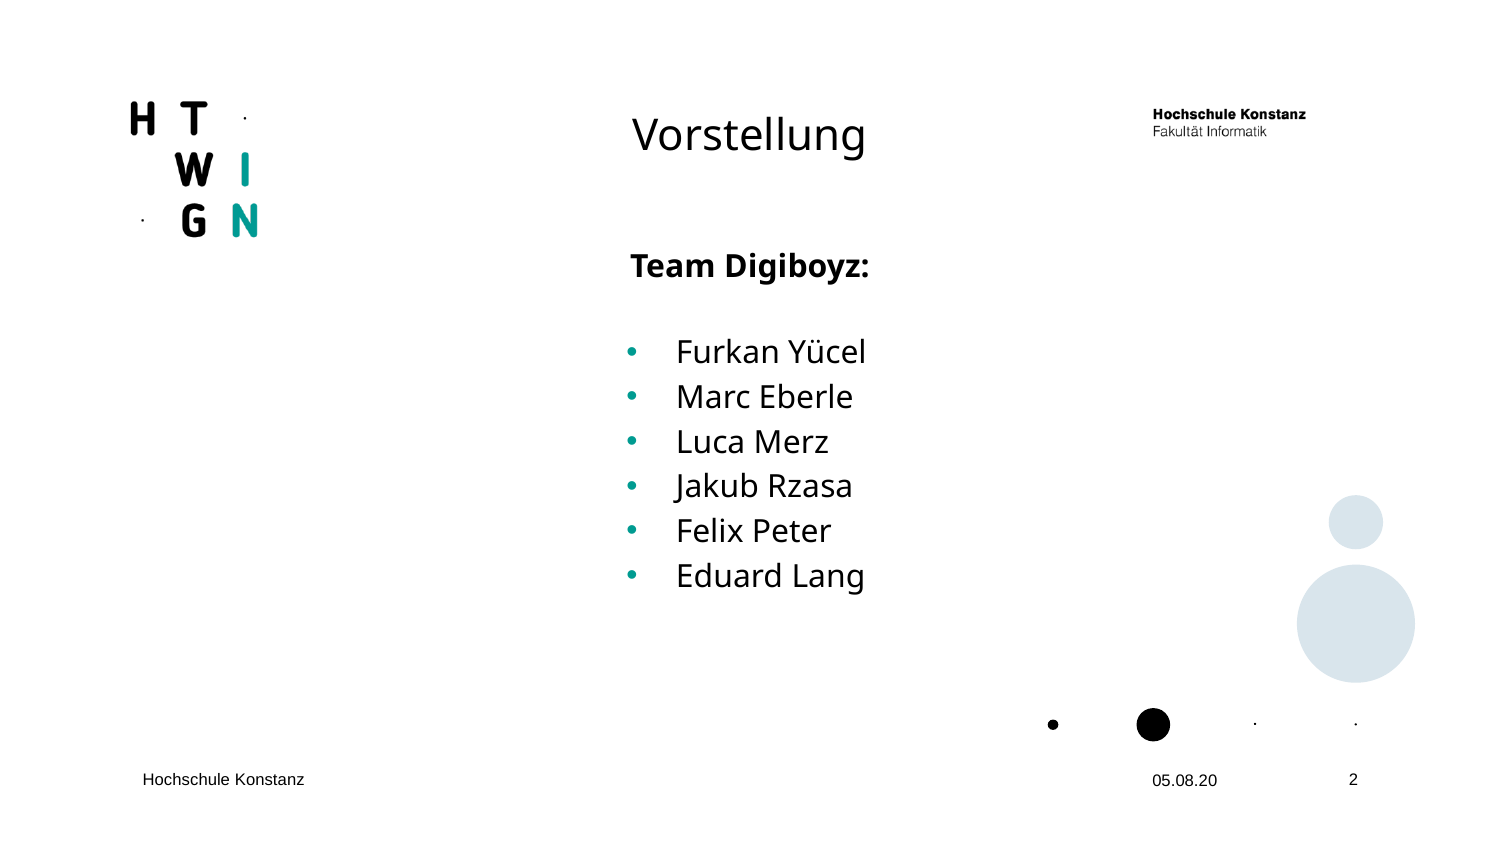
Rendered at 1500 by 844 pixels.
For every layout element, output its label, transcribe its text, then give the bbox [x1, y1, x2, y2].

picture [91, 67, 296, 271]
list Vorstellung [243, 99, 1257, 171]
picture [1102, 67, 1462, 273]
text_box Team Digiboyz: Furkan Yücel Marc Eberle Luca Merz Jakub Rzasa Felix Peter Eduard Lang [611, 238, 889, 606]
